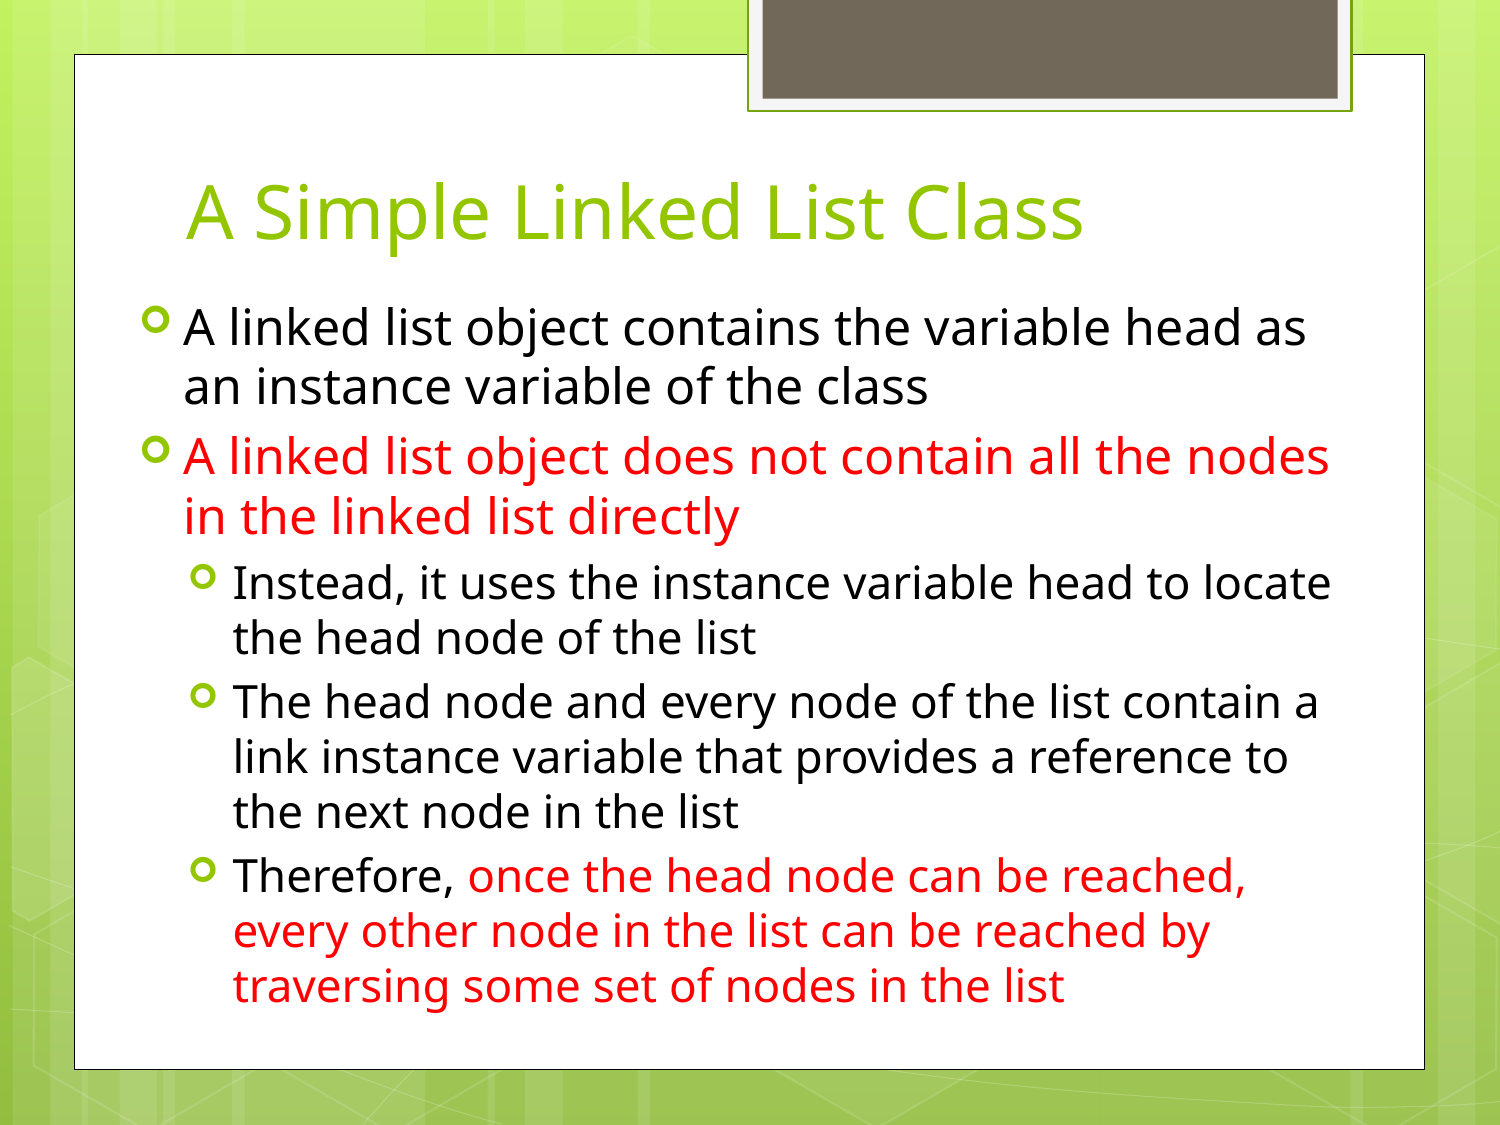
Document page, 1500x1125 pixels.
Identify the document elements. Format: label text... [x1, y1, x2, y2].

list A linked list object contains the variable head as an instance variable of the class A linked list object does not contain all the nodes in the linked list directly Instead, it uses the instance variable head to locate the head node of the list The head node and every node of the list contain a link instance variable that provides a reference to the next node in the list Therefore, once the head node can be reached, every other node in the list can be reached by traversing some set of nodes in the list [112, 287, 1388, 1063]
title A Simple Linked List Class [171, 75, 1324, 263]
